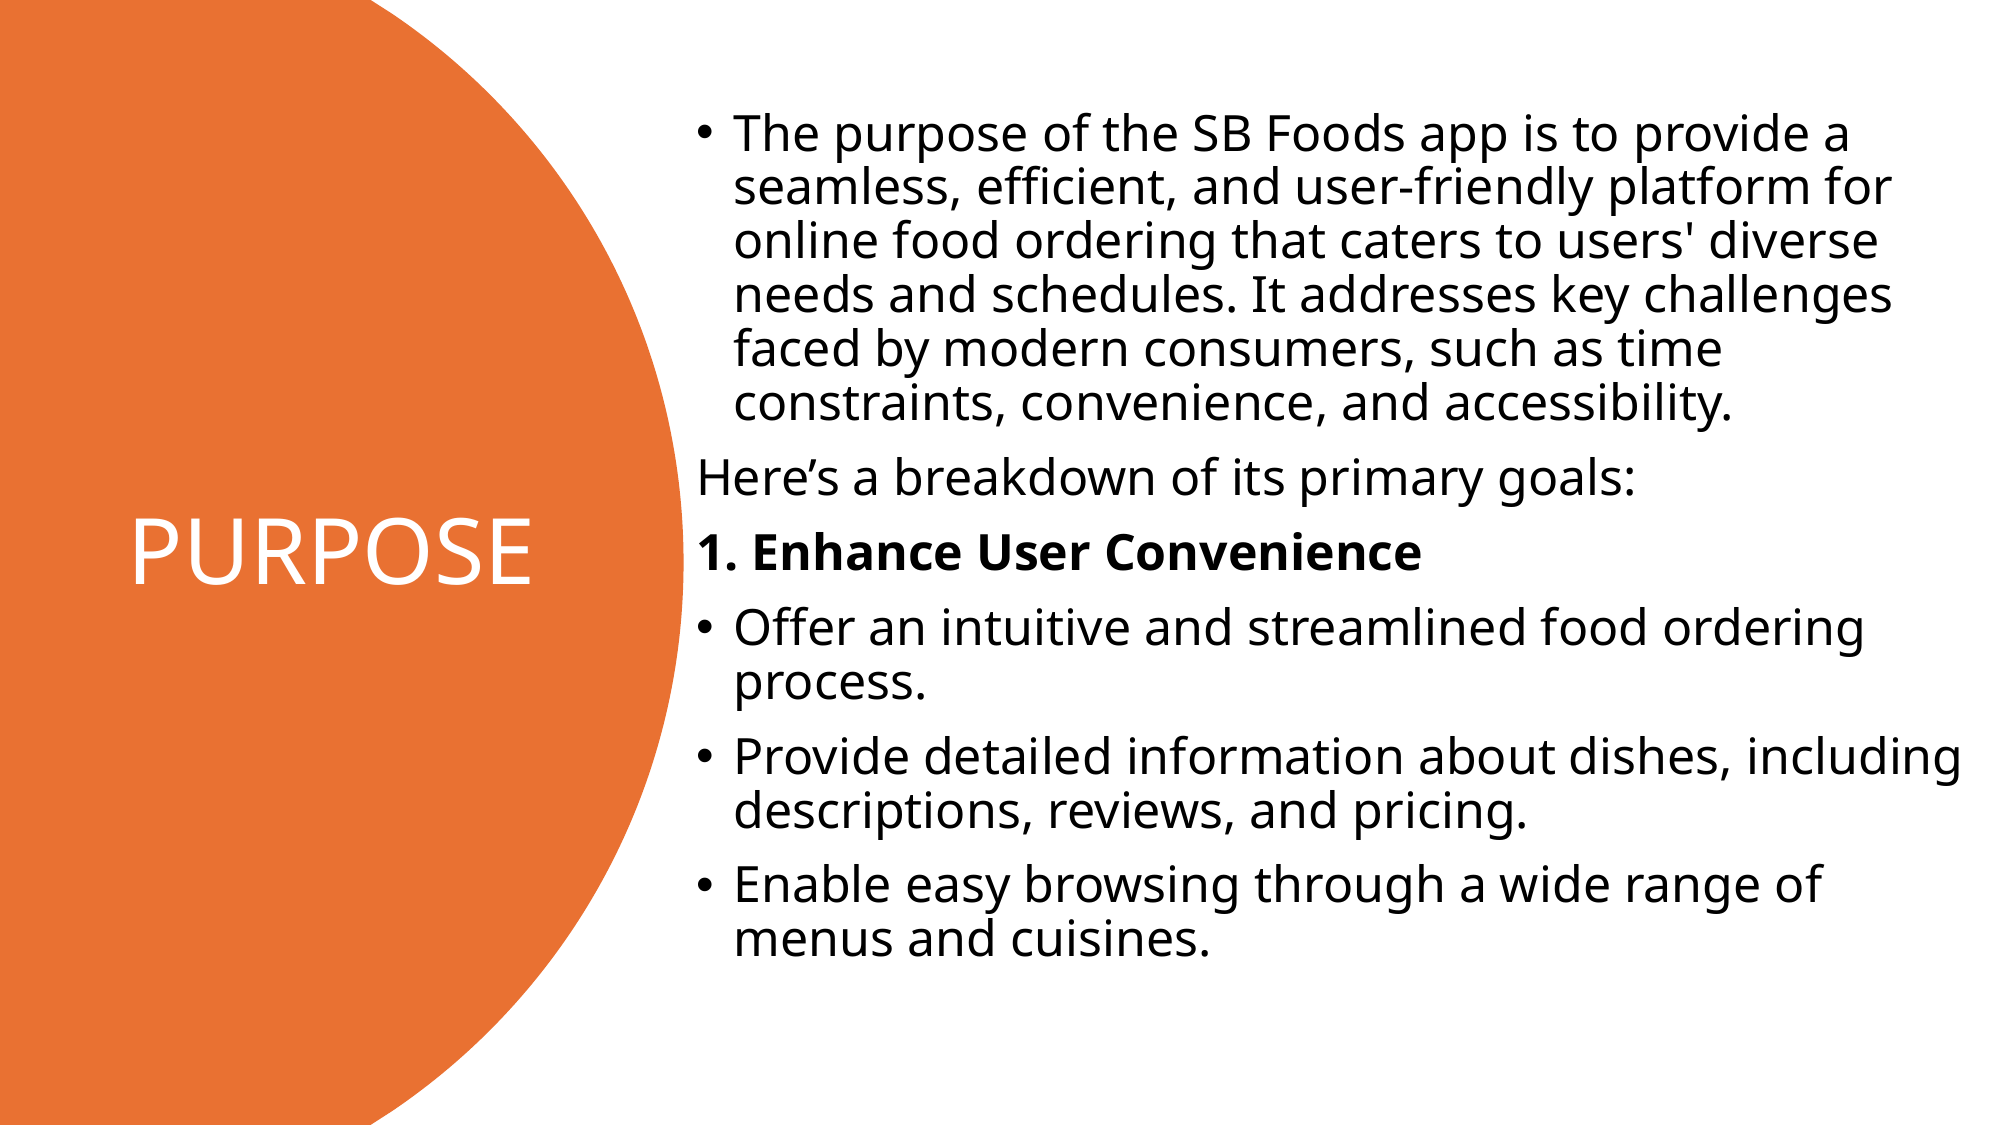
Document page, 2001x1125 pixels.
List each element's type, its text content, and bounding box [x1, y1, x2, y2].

text_box [638, 316, 684, 809]
title PURPOSE [112, 189, 638, 921]
list The purpose of the SB Foods app is to provide a seamless, efficient, and user-friendly platform for online food ordering that caters to users' diverse needs and schedules. It addresses key challenges faced by modern consumers, such as time constraints, convenience, and accessibility. Here’s a breakdown of its primary goals: 1. Enhance User Convenience Offer an intuitive and streamlined food ordering process. Provide detailed information about dishes, including descriptions, reviews, and pricing. Enable easy browsing through a wide range of menus and cuisines. [684, 0, 2000, 1125]
text_box [0, 0, 580, 1125]
